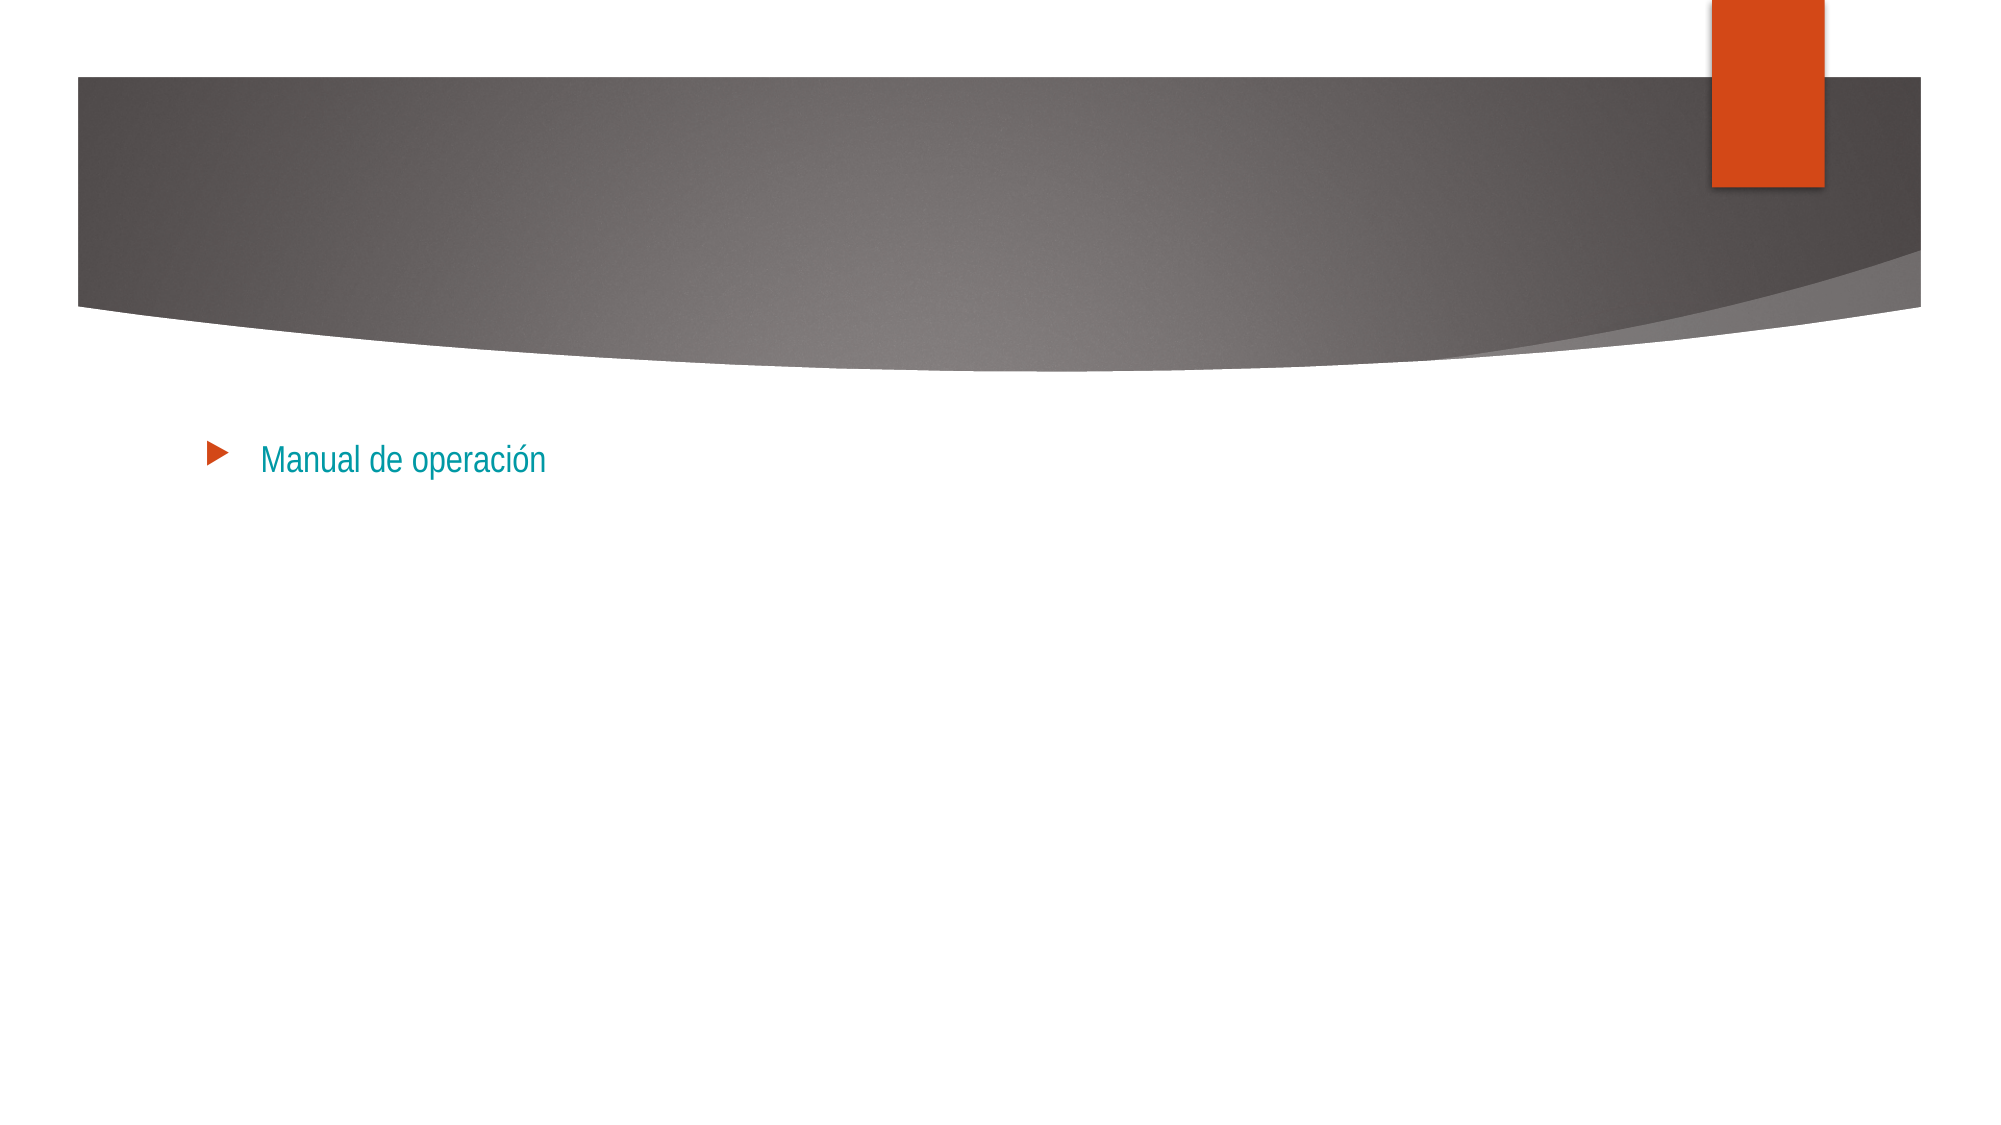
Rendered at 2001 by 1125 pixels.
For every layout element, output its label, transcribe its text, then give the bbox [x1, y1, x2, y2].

list Manual de operación [189, 427, 1638, 988]
